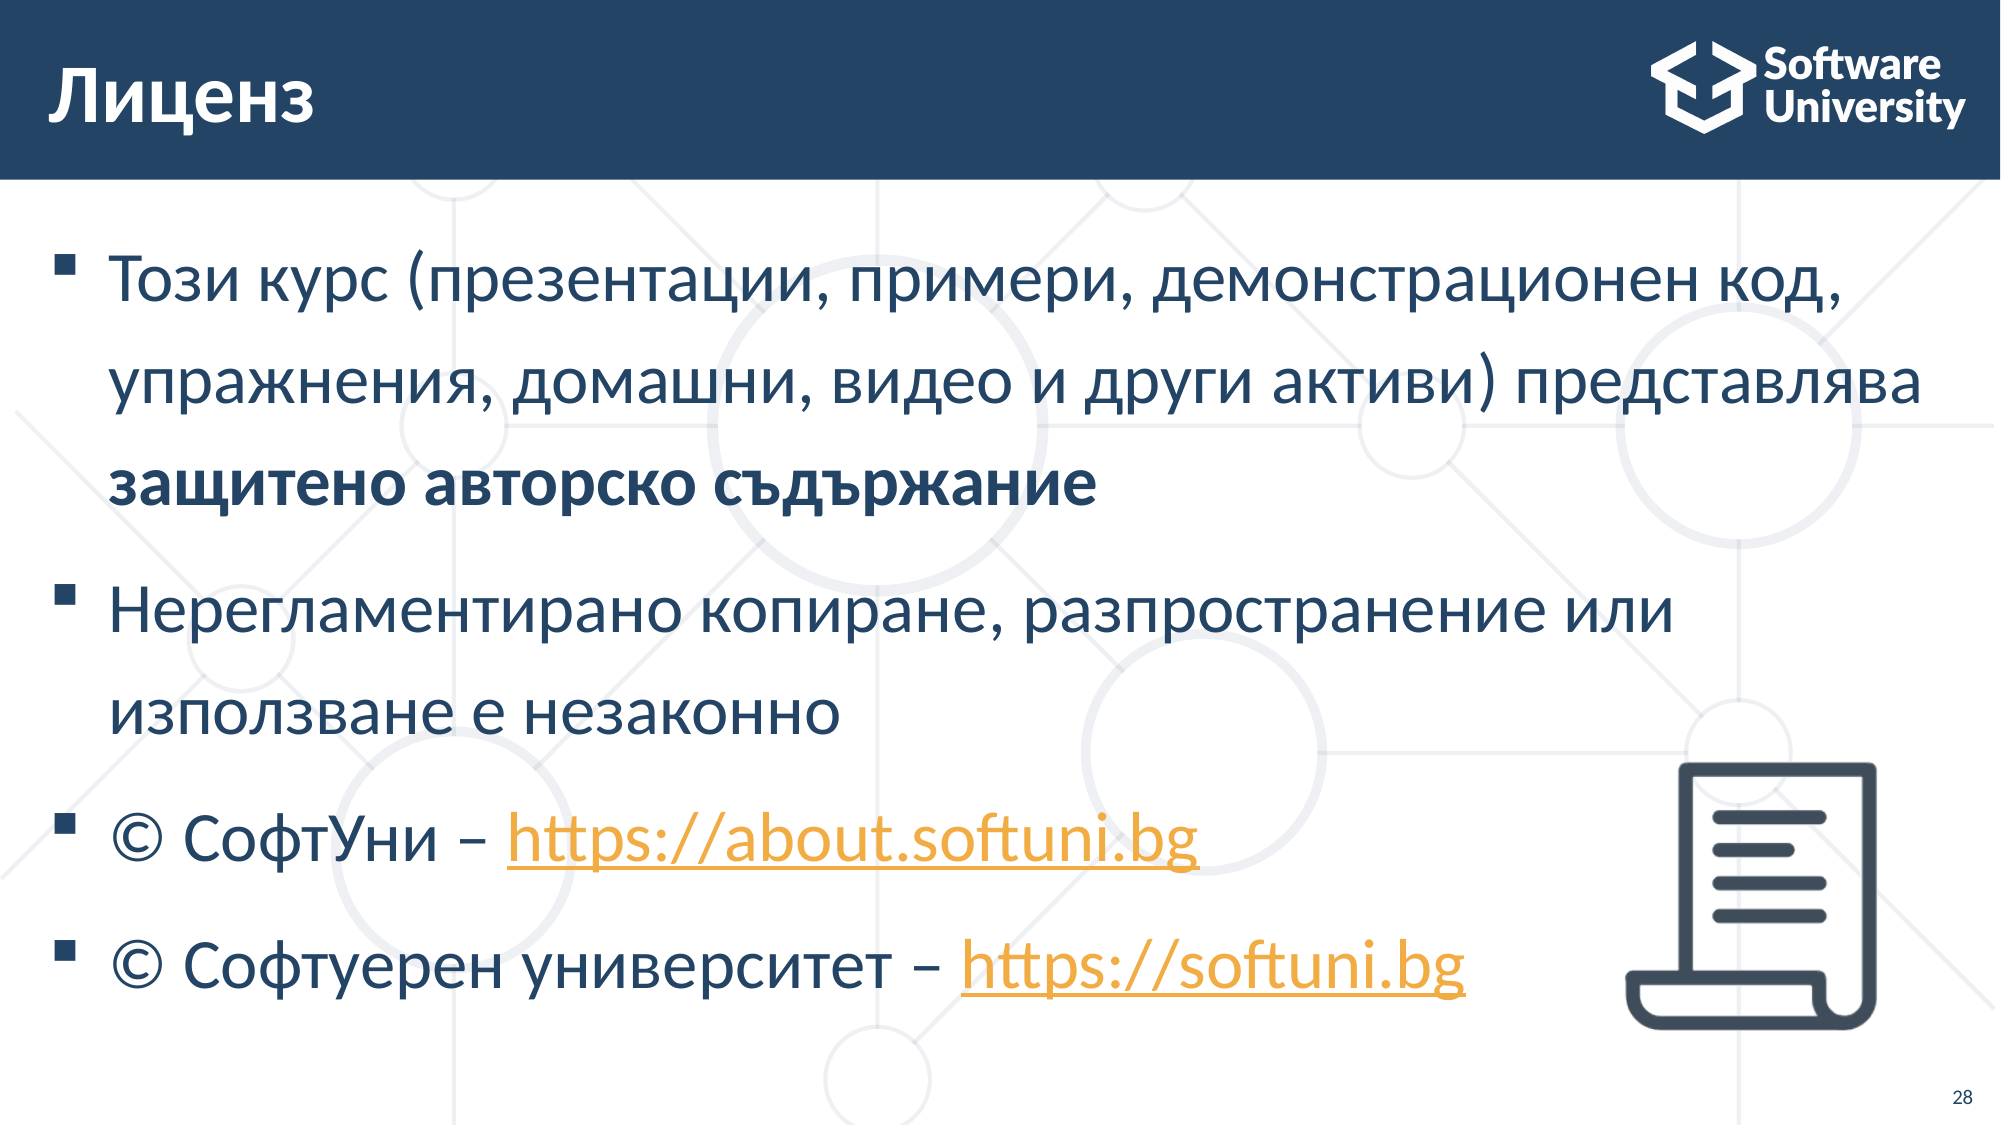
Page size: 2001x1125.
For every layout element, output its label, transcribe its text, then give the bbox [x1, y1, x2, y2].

picture [1651, 41, 1966, 134]
picture [1598, 728, 1916, 1065]
title Лиценз [31, 16, 1625, 162]
slide_number 28 [1927, 1067, 1989, 1117]
list Този курс (презентации, примери, демонстрационен код, упражнения, домашни, видео и други активи) представлява защитено авторско съдържание Нерегламентирано копиране, разпространение или използване е незаконно © СофтУни – https://about.softuni.bg © Софтуерен университет – https://softuni.bg [31, 208, 1970, 1104]
